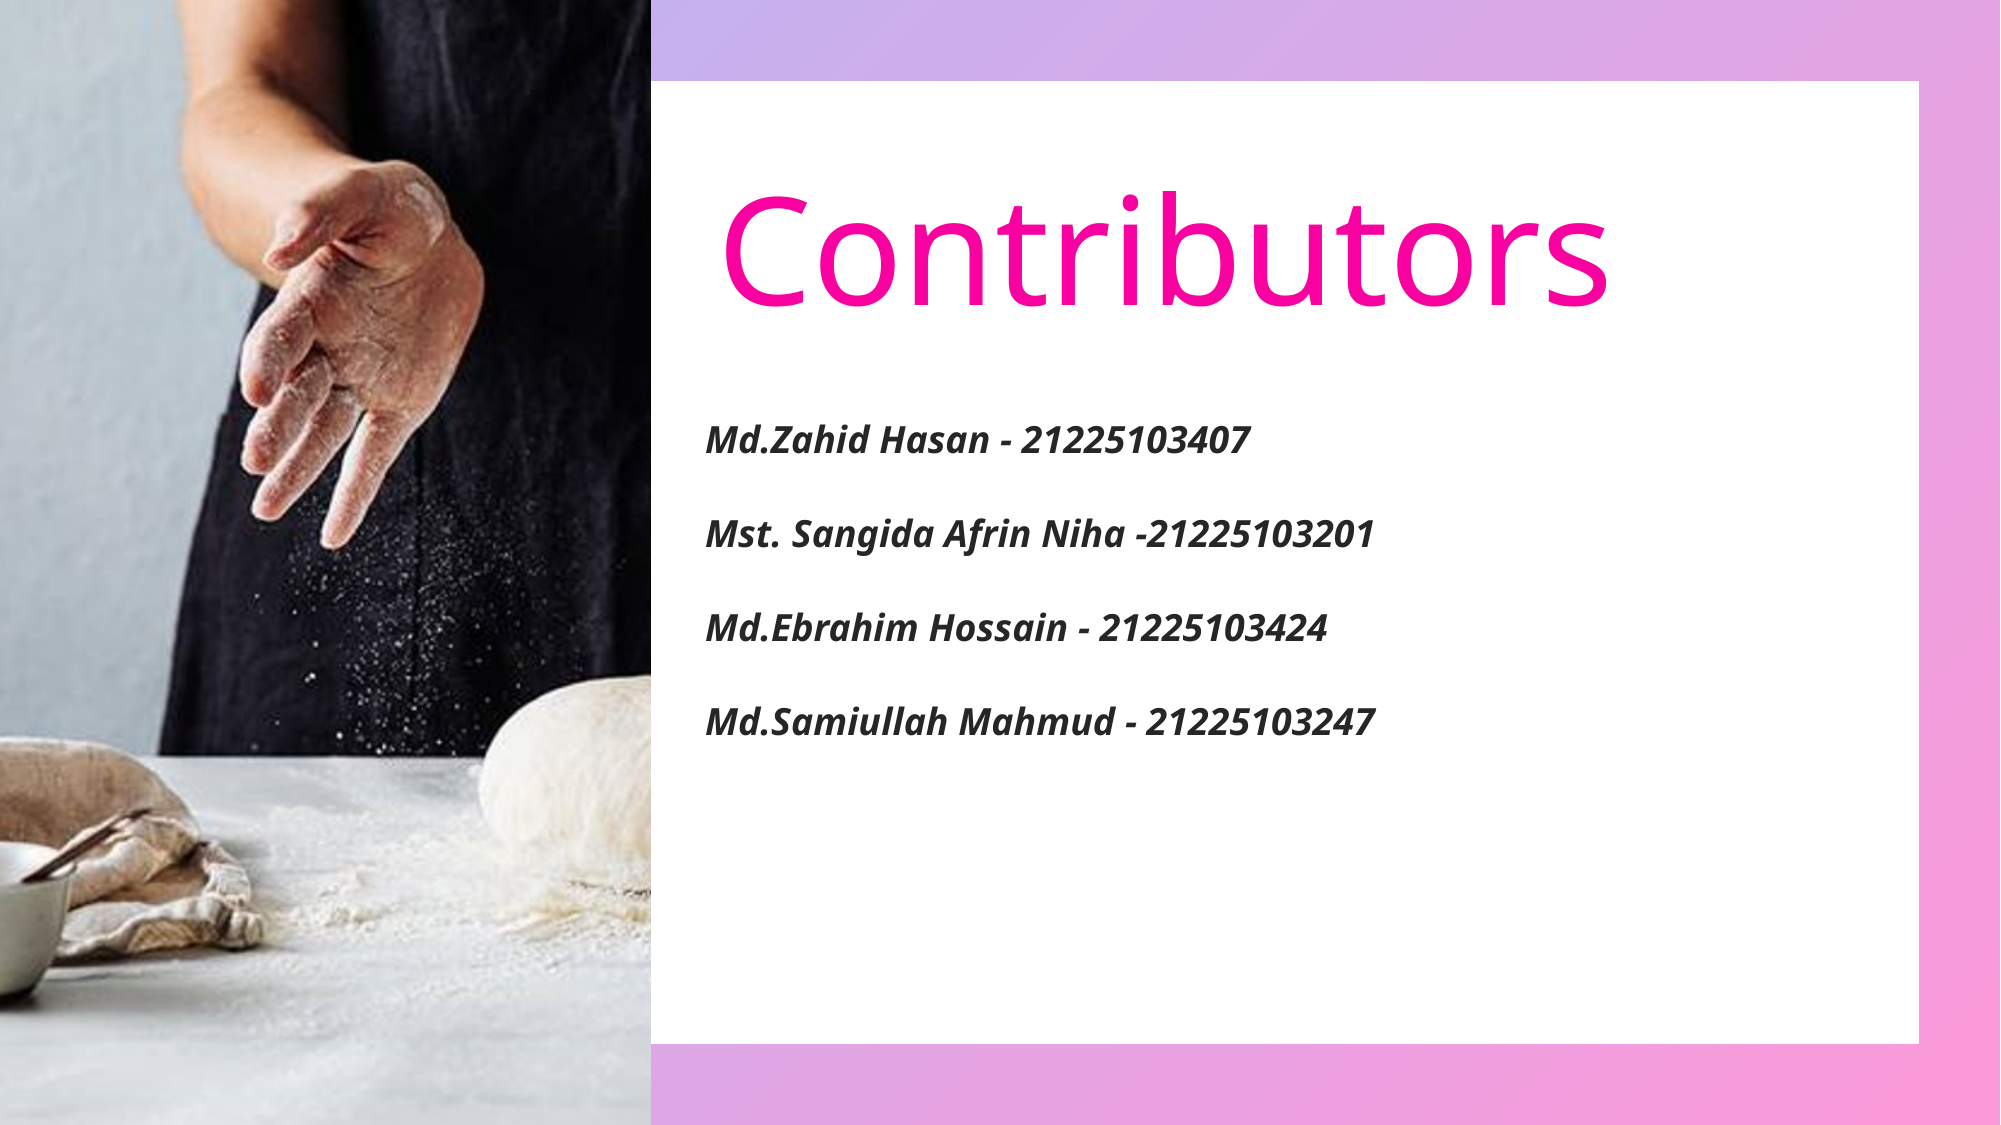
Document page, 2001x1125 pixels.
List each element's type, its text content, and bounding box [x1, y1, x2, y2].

title Contributors [702, 175, 1888, 367]
picture [0, 0, 651, 1125]
subtitle Md.Zahid Hasan - 21225103407 Mst. Sangida Afrin Niha -21225103201 Md.Ebrahim Hossain - 21225103424 Md.Samiullah Mahmud - 21225103247 [690, 367, 2000, 934]
